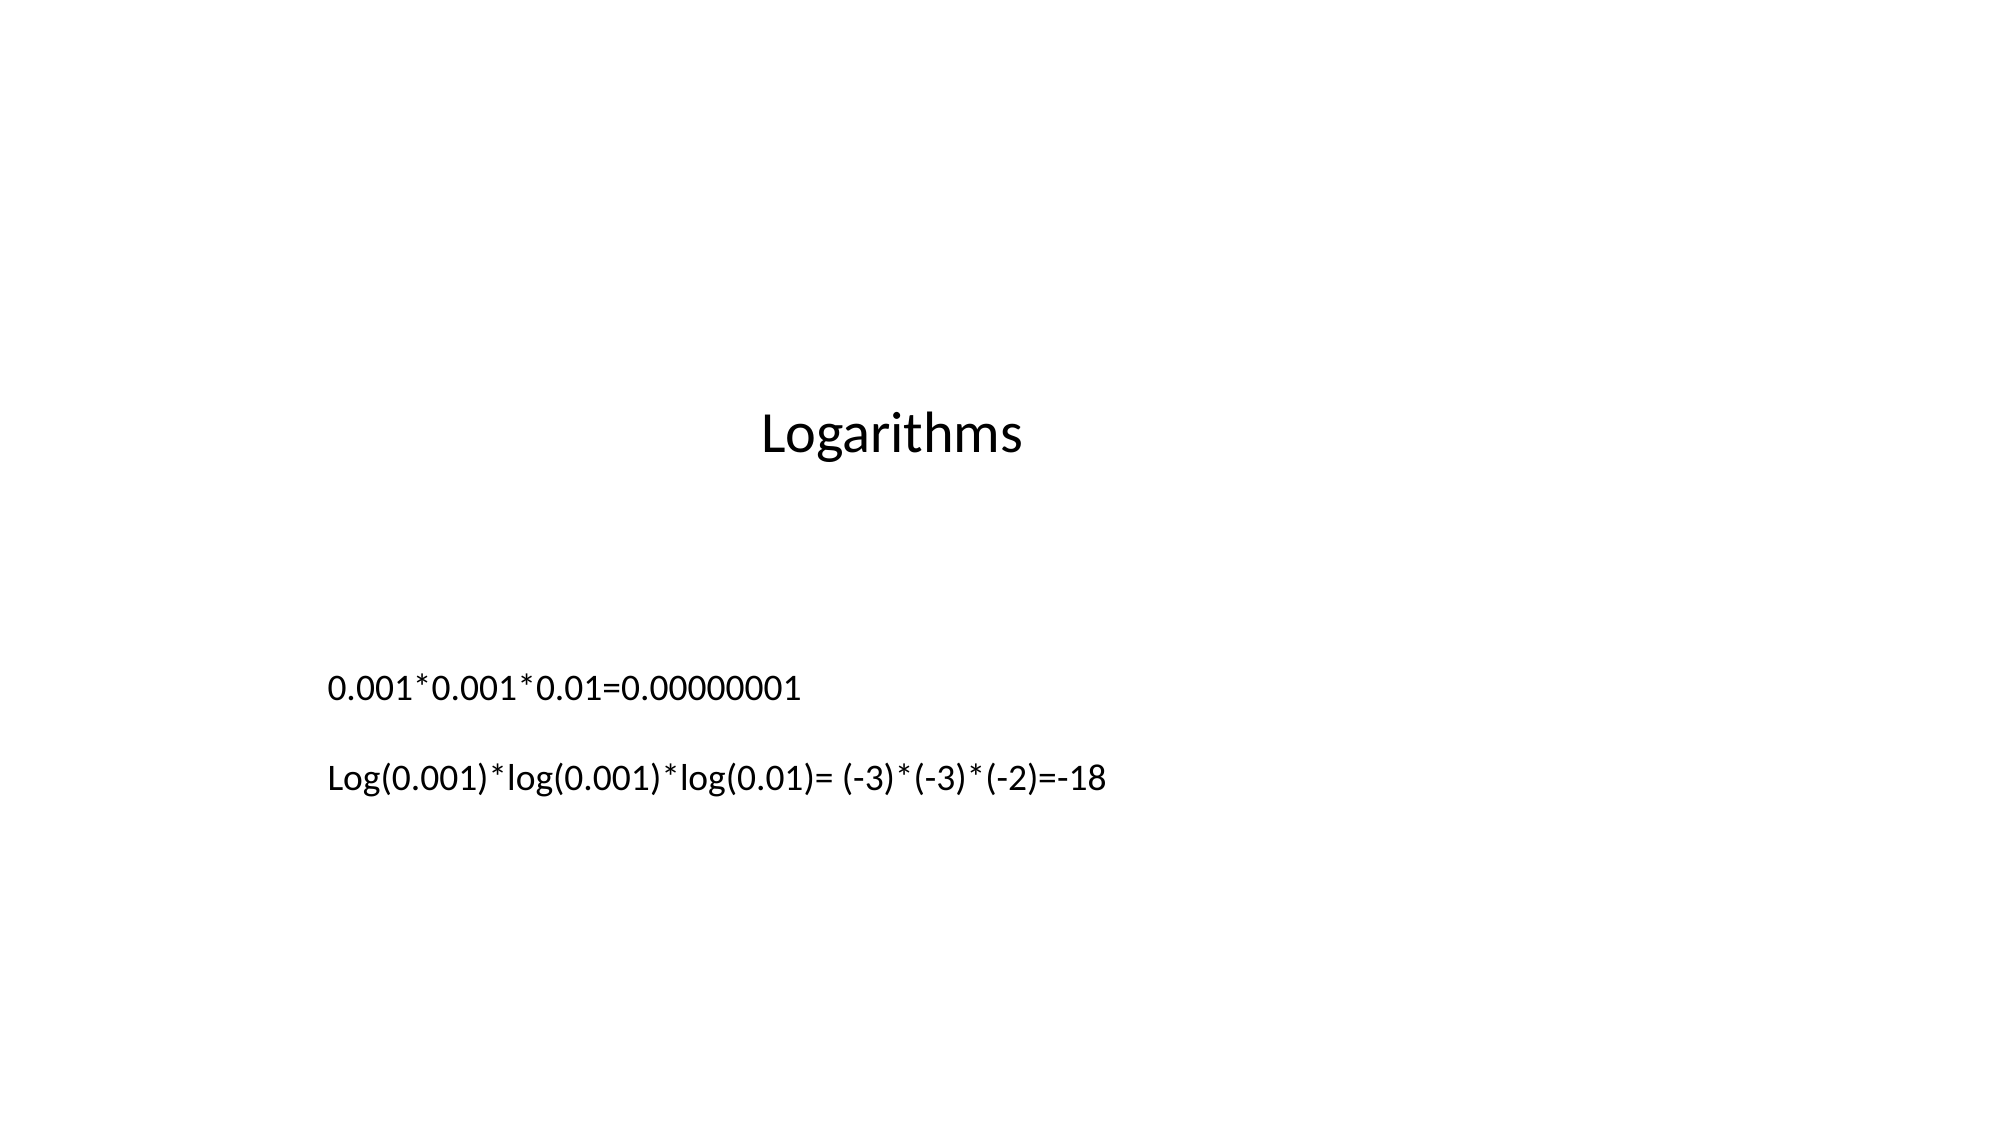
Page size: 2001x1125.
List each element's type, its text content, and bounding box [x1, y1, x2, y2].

text_box Logarithms [746, 387, 1039, 472]
text_box 0.001*0.001*0.01=0.00000001 Log(0.001)*log(0.001)*log(0.01)= (-3)*(-3)*(-2)=-18 [312, 655, 1123, 806]
